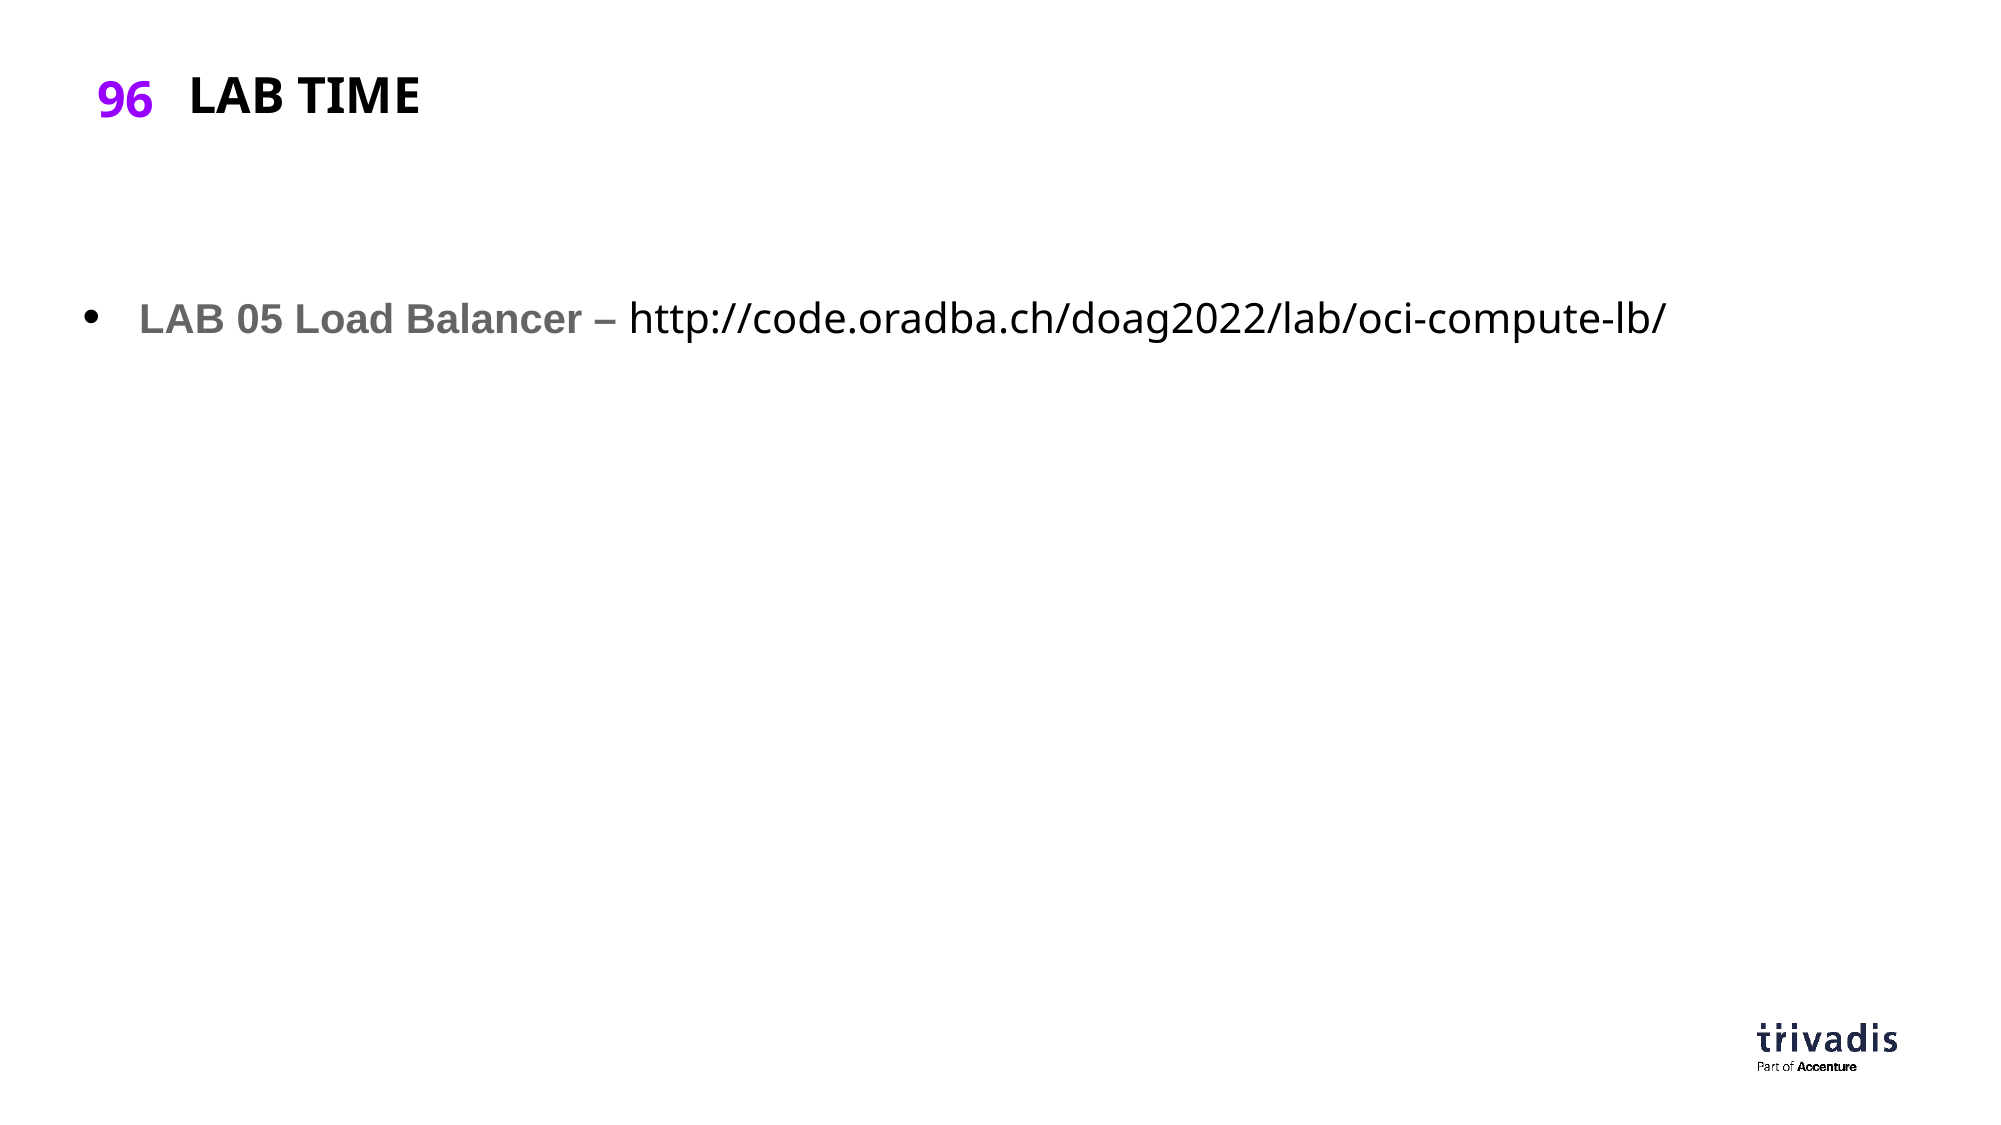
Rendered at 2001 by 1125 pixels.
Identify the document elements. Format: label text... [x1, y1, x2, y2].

picture [1757, 1062, 1897, 1071]
title Lab time [170, 63, 1933, 136]
list LAB 05 Load Balancer – http://code.oradba.ch/doag2022/lab/oci-compute-lb/ [65, 284, 1933, 1062]
